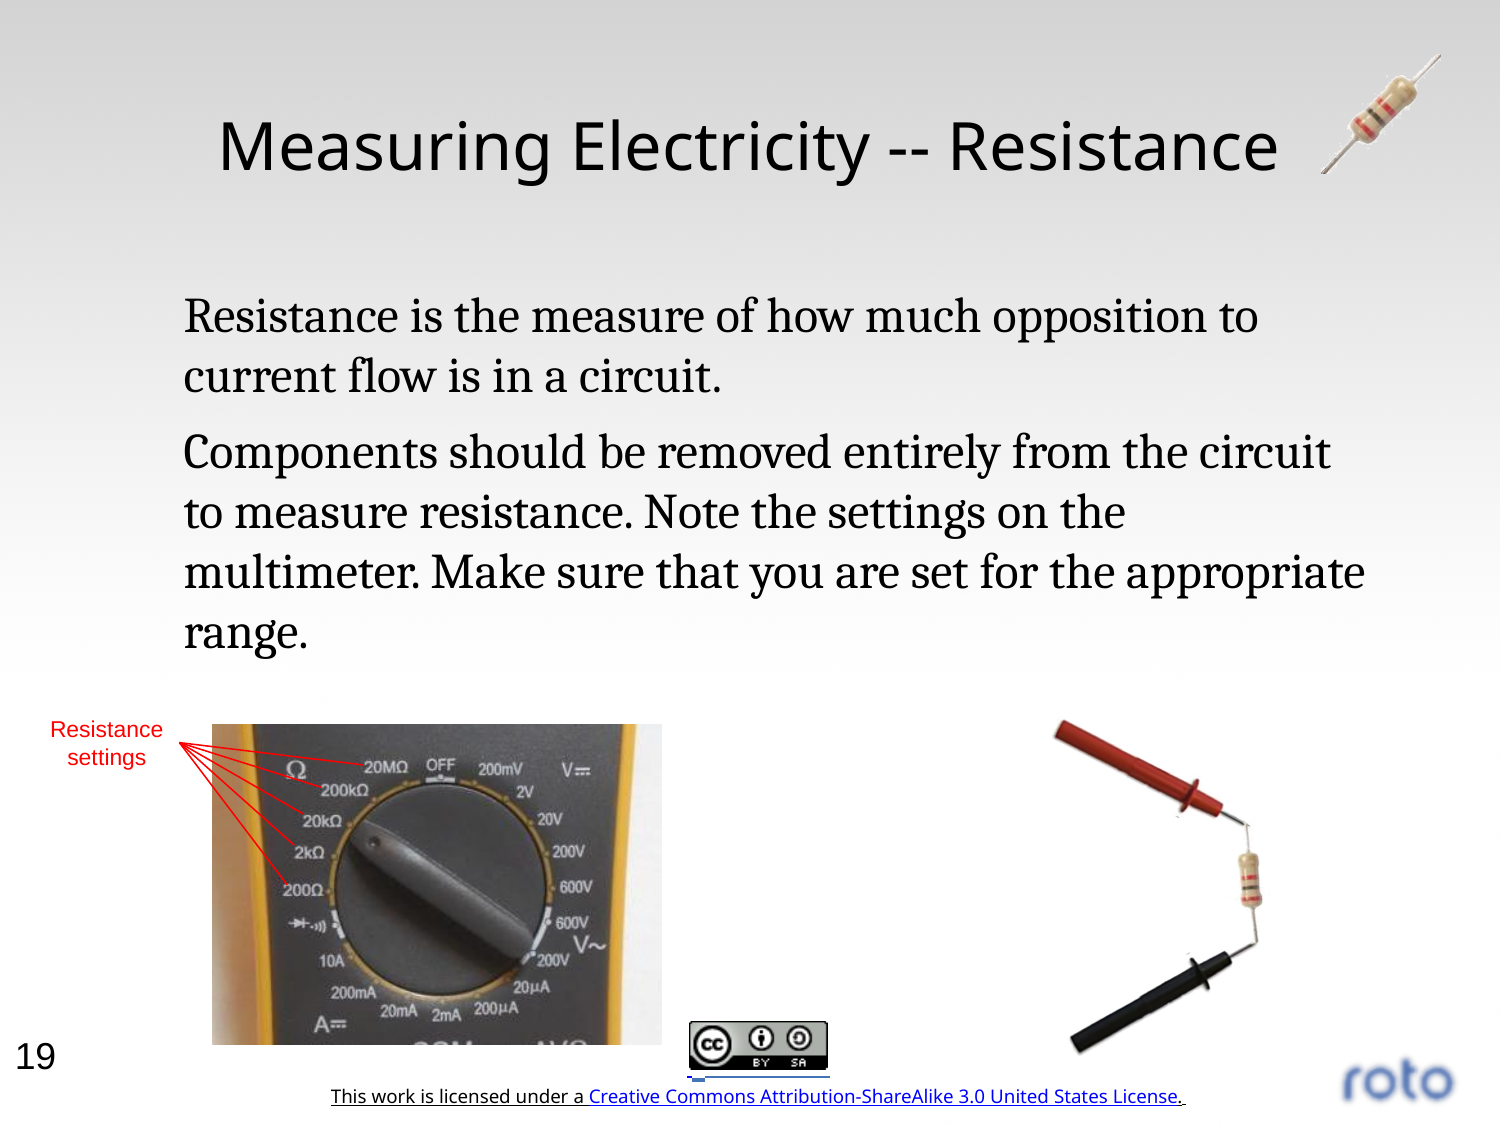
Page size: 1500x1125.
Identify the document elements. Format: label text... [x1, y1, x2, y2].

list Resistance is the measure of how much opposition to current flow is in a circuit. Components should be removed entirely from the circuit to measure resistance. Note the settings on the multimeter. Make sure that you are set for the appropriate range. [112, 274, 1388, 1000]
picture [0, 0, 1500, 1125]
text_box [35, 707, 662, 1045]
title Measuring Electricity -- Resistance [112, 49, 1388, 238]
